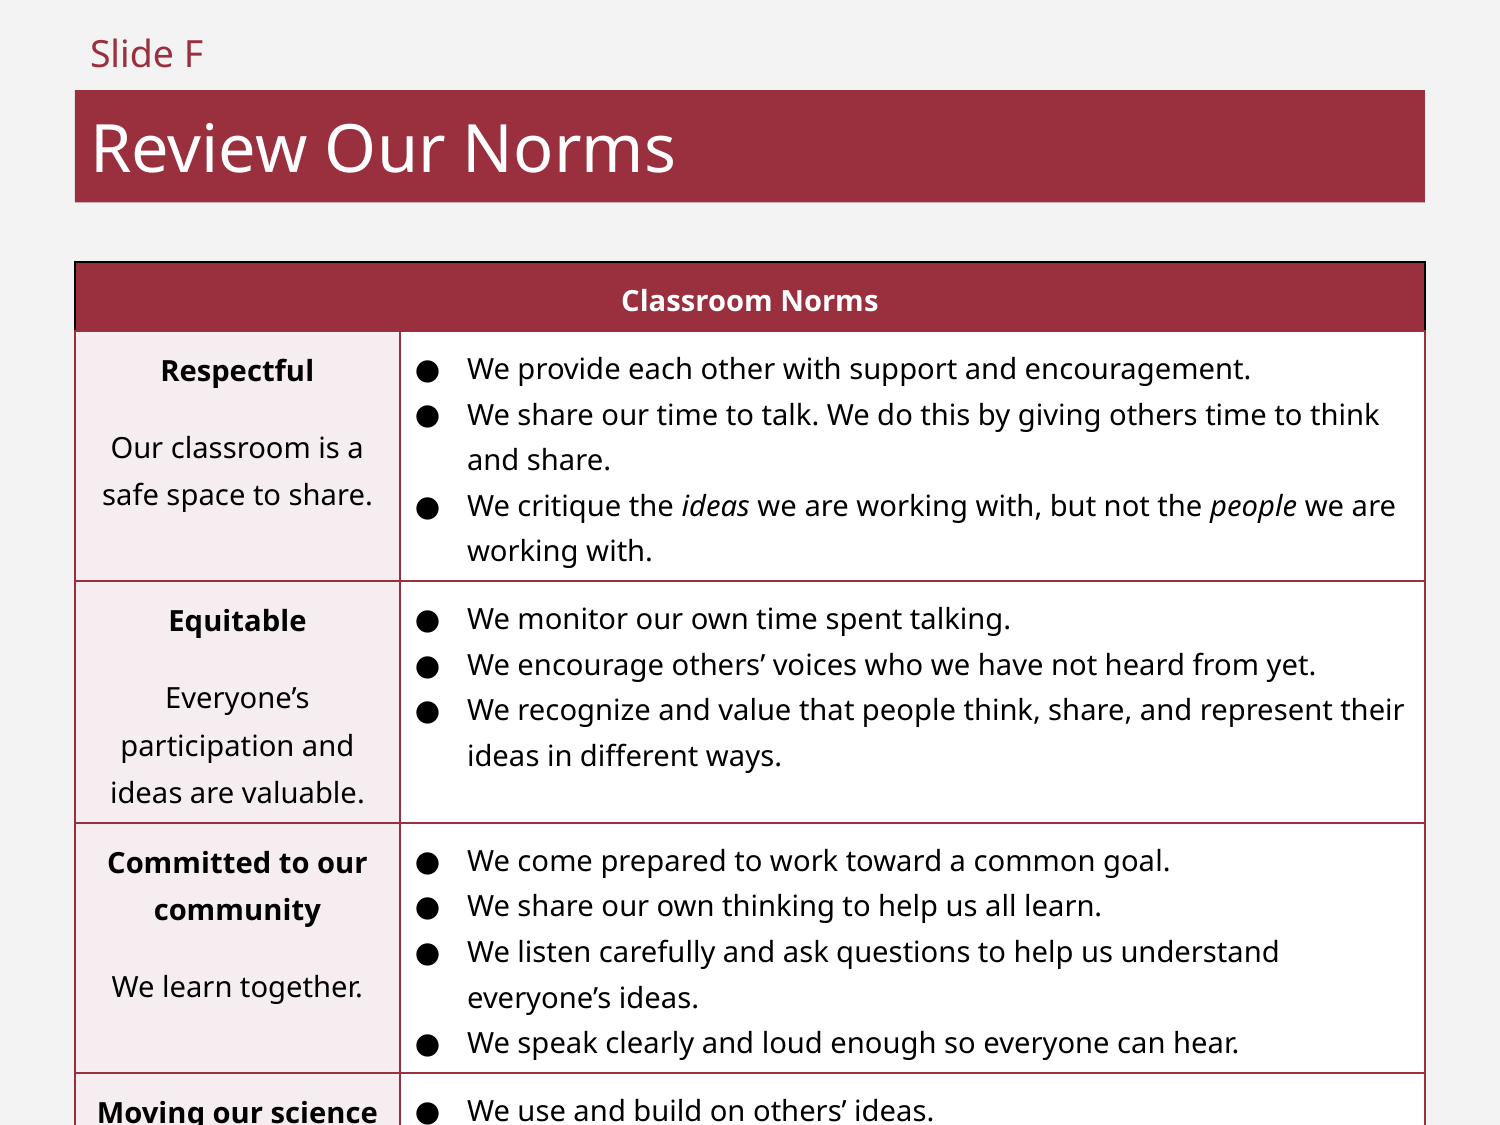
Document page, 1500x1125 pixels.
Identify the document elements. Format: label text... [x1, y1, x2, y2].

table_cell Equitable Everyone’s participation and ideas are valuable. [76, 582, 399, 822]
table_cell Committed to our community We learn together. [76, 824, 399, 1072]
text_box Slide F [75, 0, 686, 90]
table_cell Respectful Our classroom is a safe space to share. [76, 332, 399, 580]
table_cell We use and build on others’ ideas. We use evidence to support our ideas, ask for evidence from others, and suggest ways to get additional evidence. We are open to changing our minds. We challenge ourselves to think in new ways. [401, 1074, 1424, 1125]
table_cell Moving our science thinking forward We work together to figure things out. [76, 1074, 399, 1125]
text_box Review Our Norms [74, 90, 1425, 203]
table_cell We monitor our own time spent talking. We encourage others’ voices who we have not heard from yet. We recognize and value that people think, share, and represent their ideas in different ways. [401, 582, 1424, 822]
table_header Classroom Norms [76, 263, 1424, 330]
table_cell We come prepared to work toward a common goal. We share our own thinking to help us all learn. We listen carefully and ask questions to help us understand everyone’s ideas. We speak clearly and loud enough so everyone can hear. [401, 824, 1424, 1072]
table_cell We provide each other with support and encouragement. We share our time to talk. We do this by giving others time to think and share. We critique the ideas we are working with, but not the people we are working with. [401, 332, 1424, 580]
